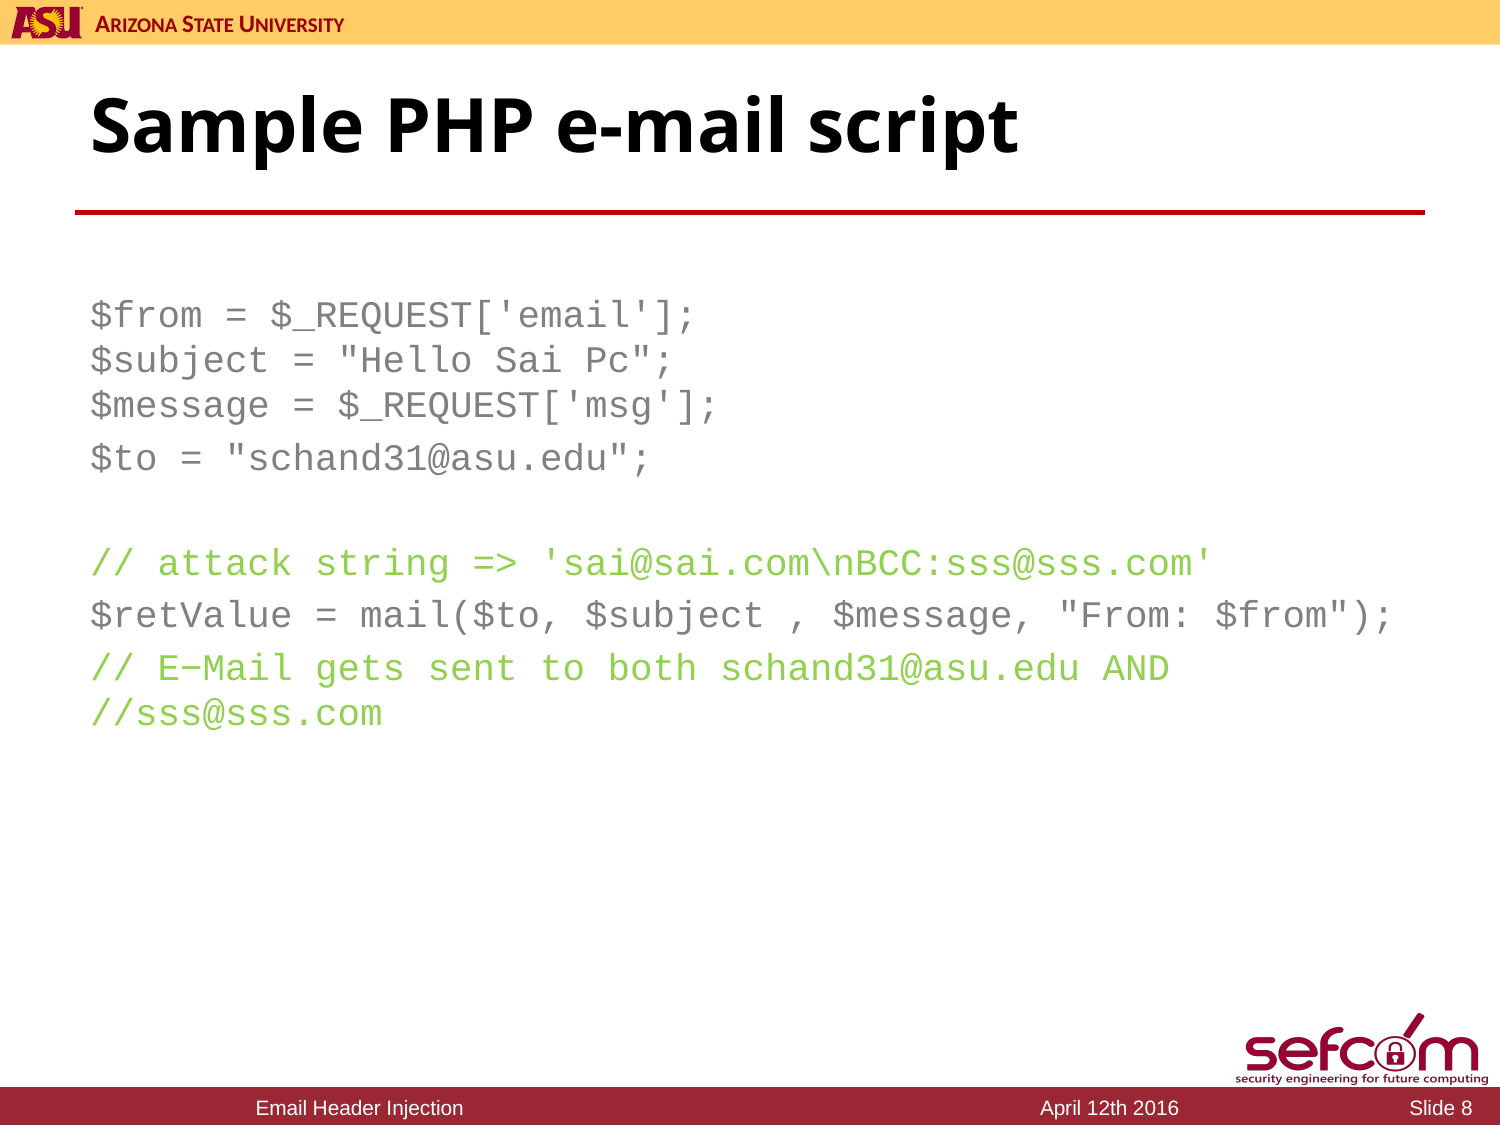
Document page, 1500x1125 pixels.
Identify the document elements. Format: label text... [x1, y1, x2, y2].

list $from = $_REQUEST['email']; $subject = "Hello Sai Pc"; $message = $_REQUEST['msg']; $to = "schand31@asu.edu"; // attack string => 'sai@sai.com\nBCC:sss@sss.com' $retValue = mail($to, $subject , $message, "From: $from"); // E−Mail gets sent to both schand31@asu.edu AND //sss@sss.com [74, 224, 1426, 1038]
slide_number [1024, 1087, 1301, 1125]
footer Email Header Injection [0, 1087, 726, 1125]
slide_number Slide 8 [1349, 1087, 1488, 1125]
picture [1236, 1013, 1488, 1085]
title Sample PHP e-mail script [74, 44, 1426, 201]
